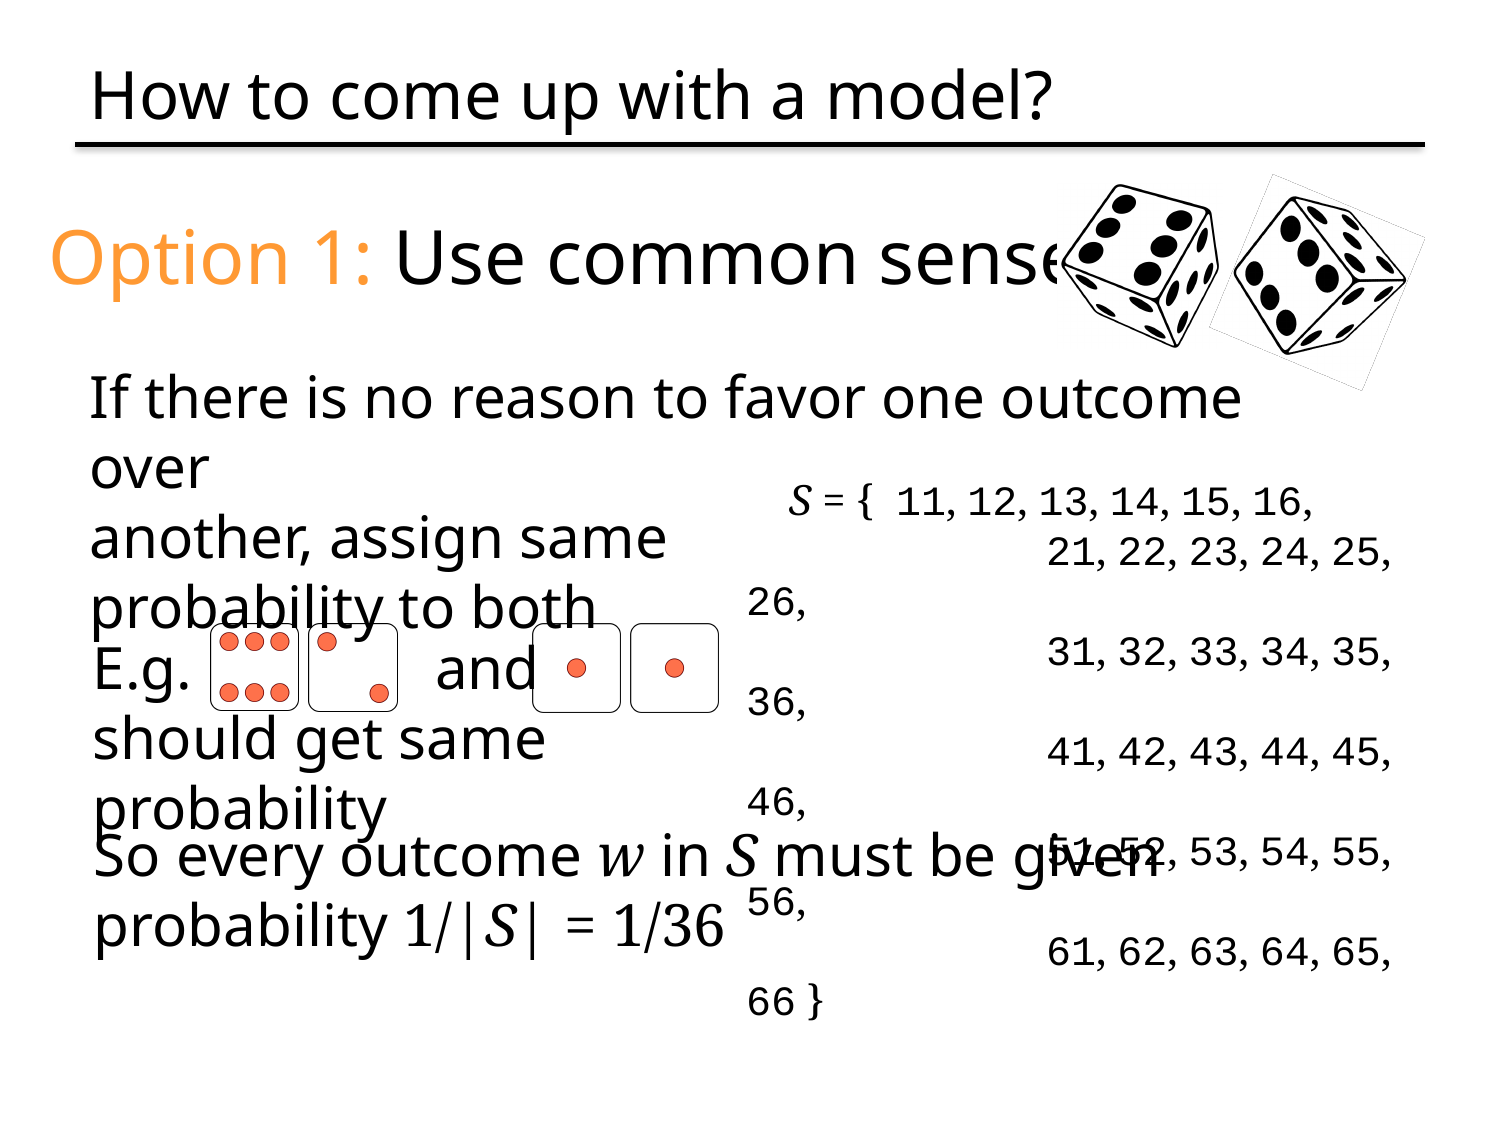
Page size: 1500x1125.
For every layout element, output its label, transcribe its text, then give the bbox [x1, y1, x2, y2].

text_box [77, 622, 822, 781]
text_box So every outcome w in S must be given probability 1/|S| = 1/36 [79, 811, 1396, 966]
text_box S = { 11, 12, 13, 14, 15, 16, 21, 22, 23, 24, 25, 26, 31, 32, 33, 34, 35, 36, 41, 42, 43, 44, 45, 46, 51, 52, 53, 54, 55, 56, 61, 62, 63, 64, 65, 66 } [731, 466, 1430, 1031]
text_box Option 1: Use common sense [34, 201, 1052, 307]
title How to come up with a model? [75, 45, 1425, 145]
picture [1057, 175, 1425, 391]
text_box If there is no reason to favor one outcome over another, assign same probability to both [74, 352, 1369, 624]
